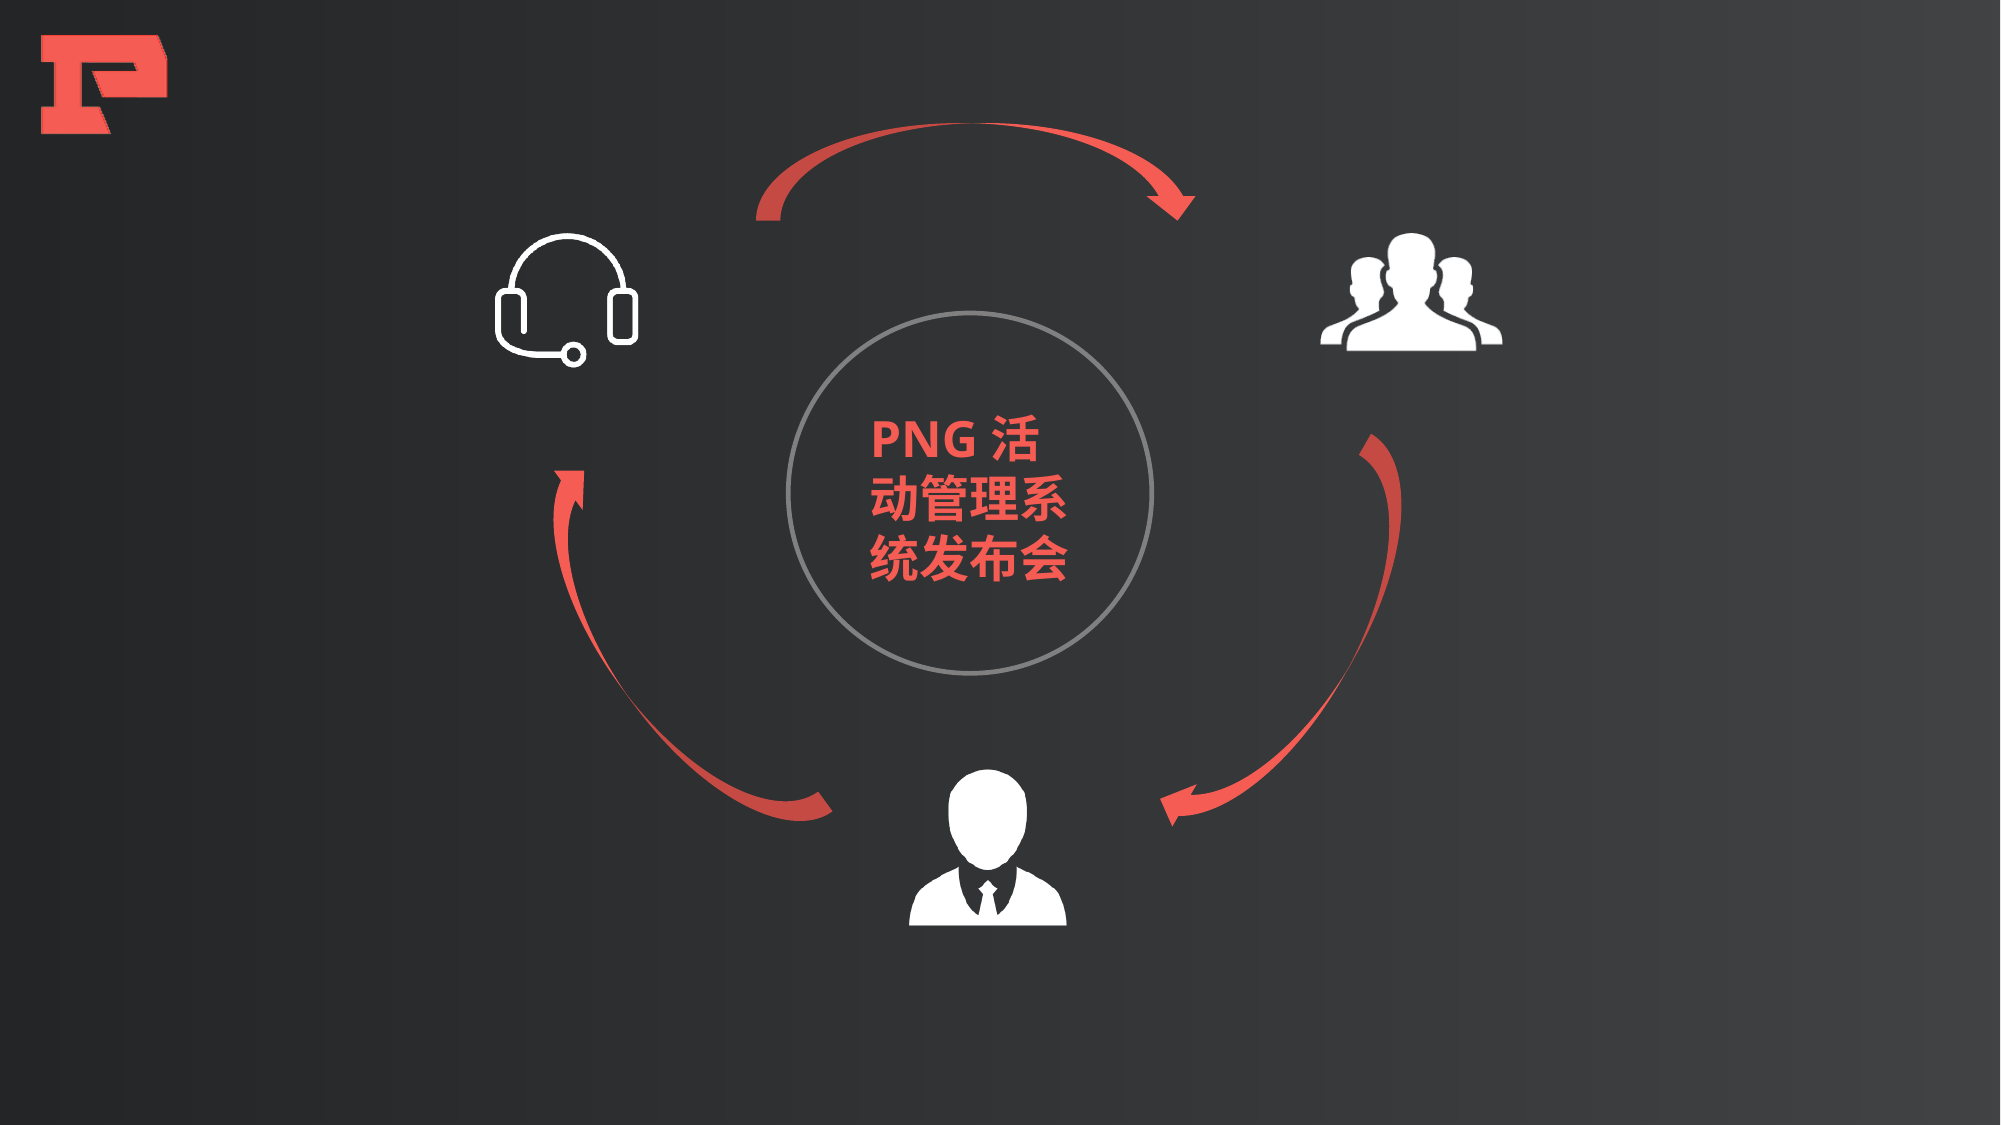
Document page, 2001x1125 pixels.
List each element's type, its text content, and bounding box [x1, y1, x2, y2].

text_box [787, 311, 1153, 675]
text_box [551, 469, 835, 823]
text_box [1158, 432, 1403, 829]
text_box PNG活动管理系统发布会 [855, 399, 1103, 595]
picture [0, 0, 2001, 1125]
text_box [754, 121, 1198, 223]
